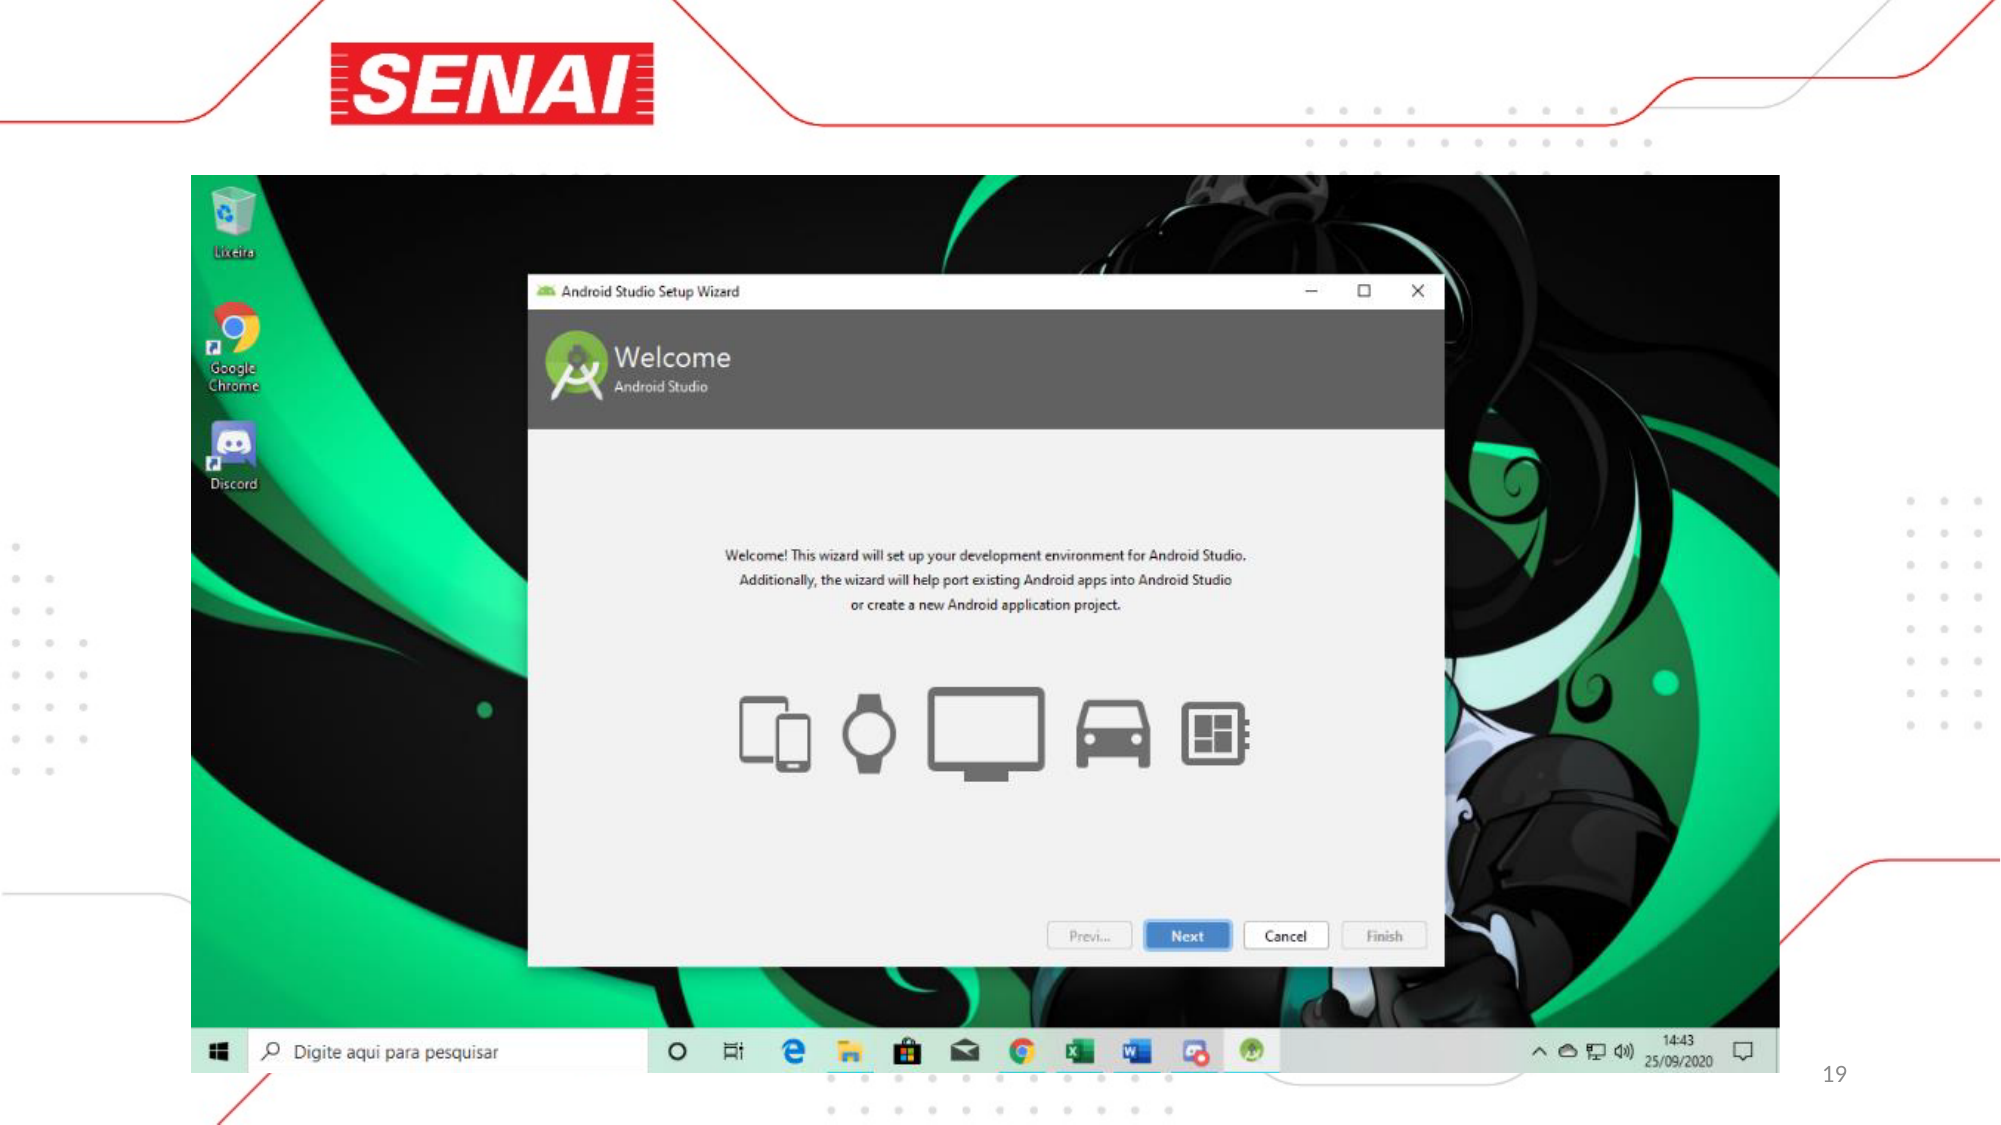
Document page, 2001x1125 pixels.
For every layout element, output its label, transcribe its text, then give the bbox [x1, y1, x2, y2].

picture [0, 0, 2001, 1125]
slide_number 19 [1412, 1042, 1863, 1103]
